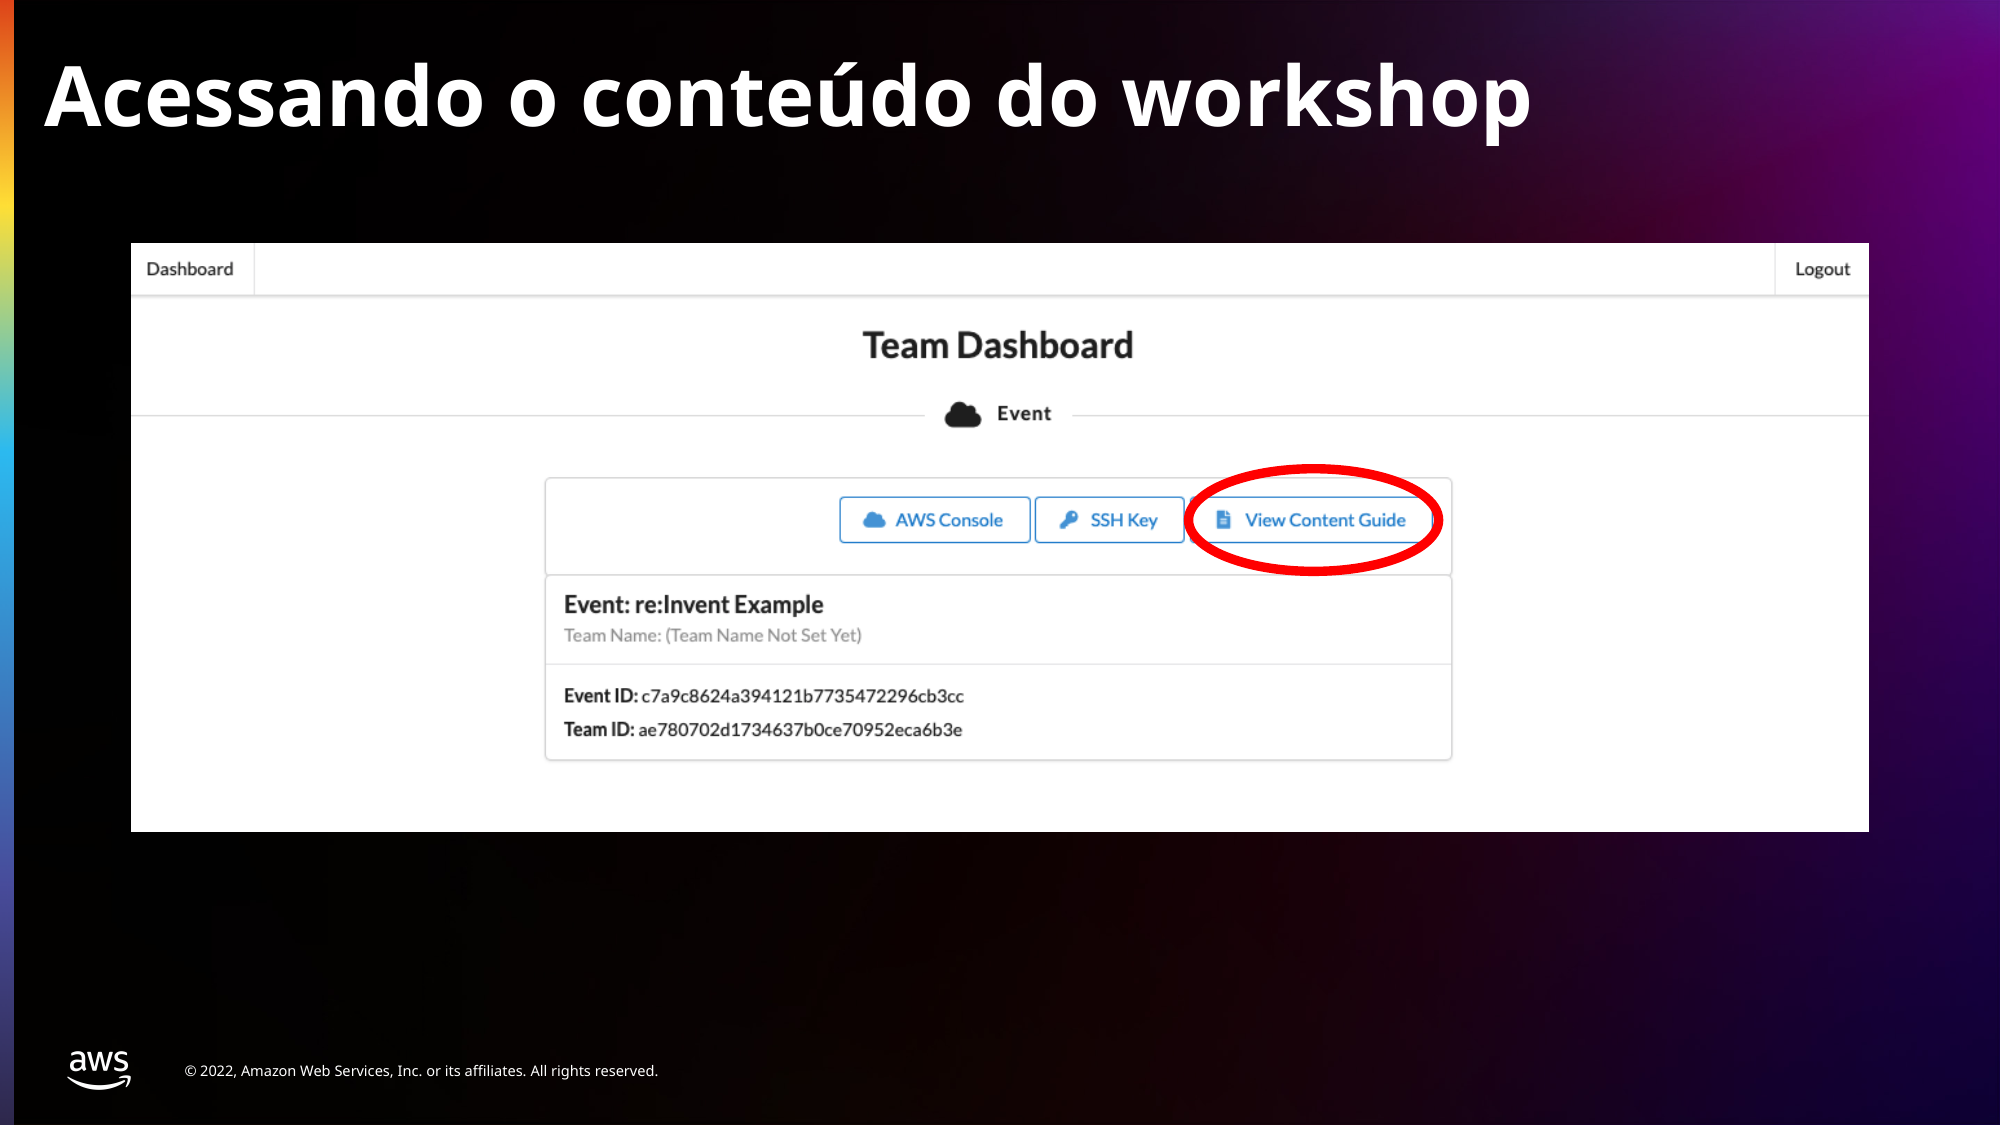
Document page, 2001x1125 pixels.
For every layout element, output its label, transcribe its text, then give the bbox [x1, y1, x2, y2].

title Acessando o conteúdo do workshop [44, 47, 1956, 154]
picture [0, 0, 2000, 1125]
